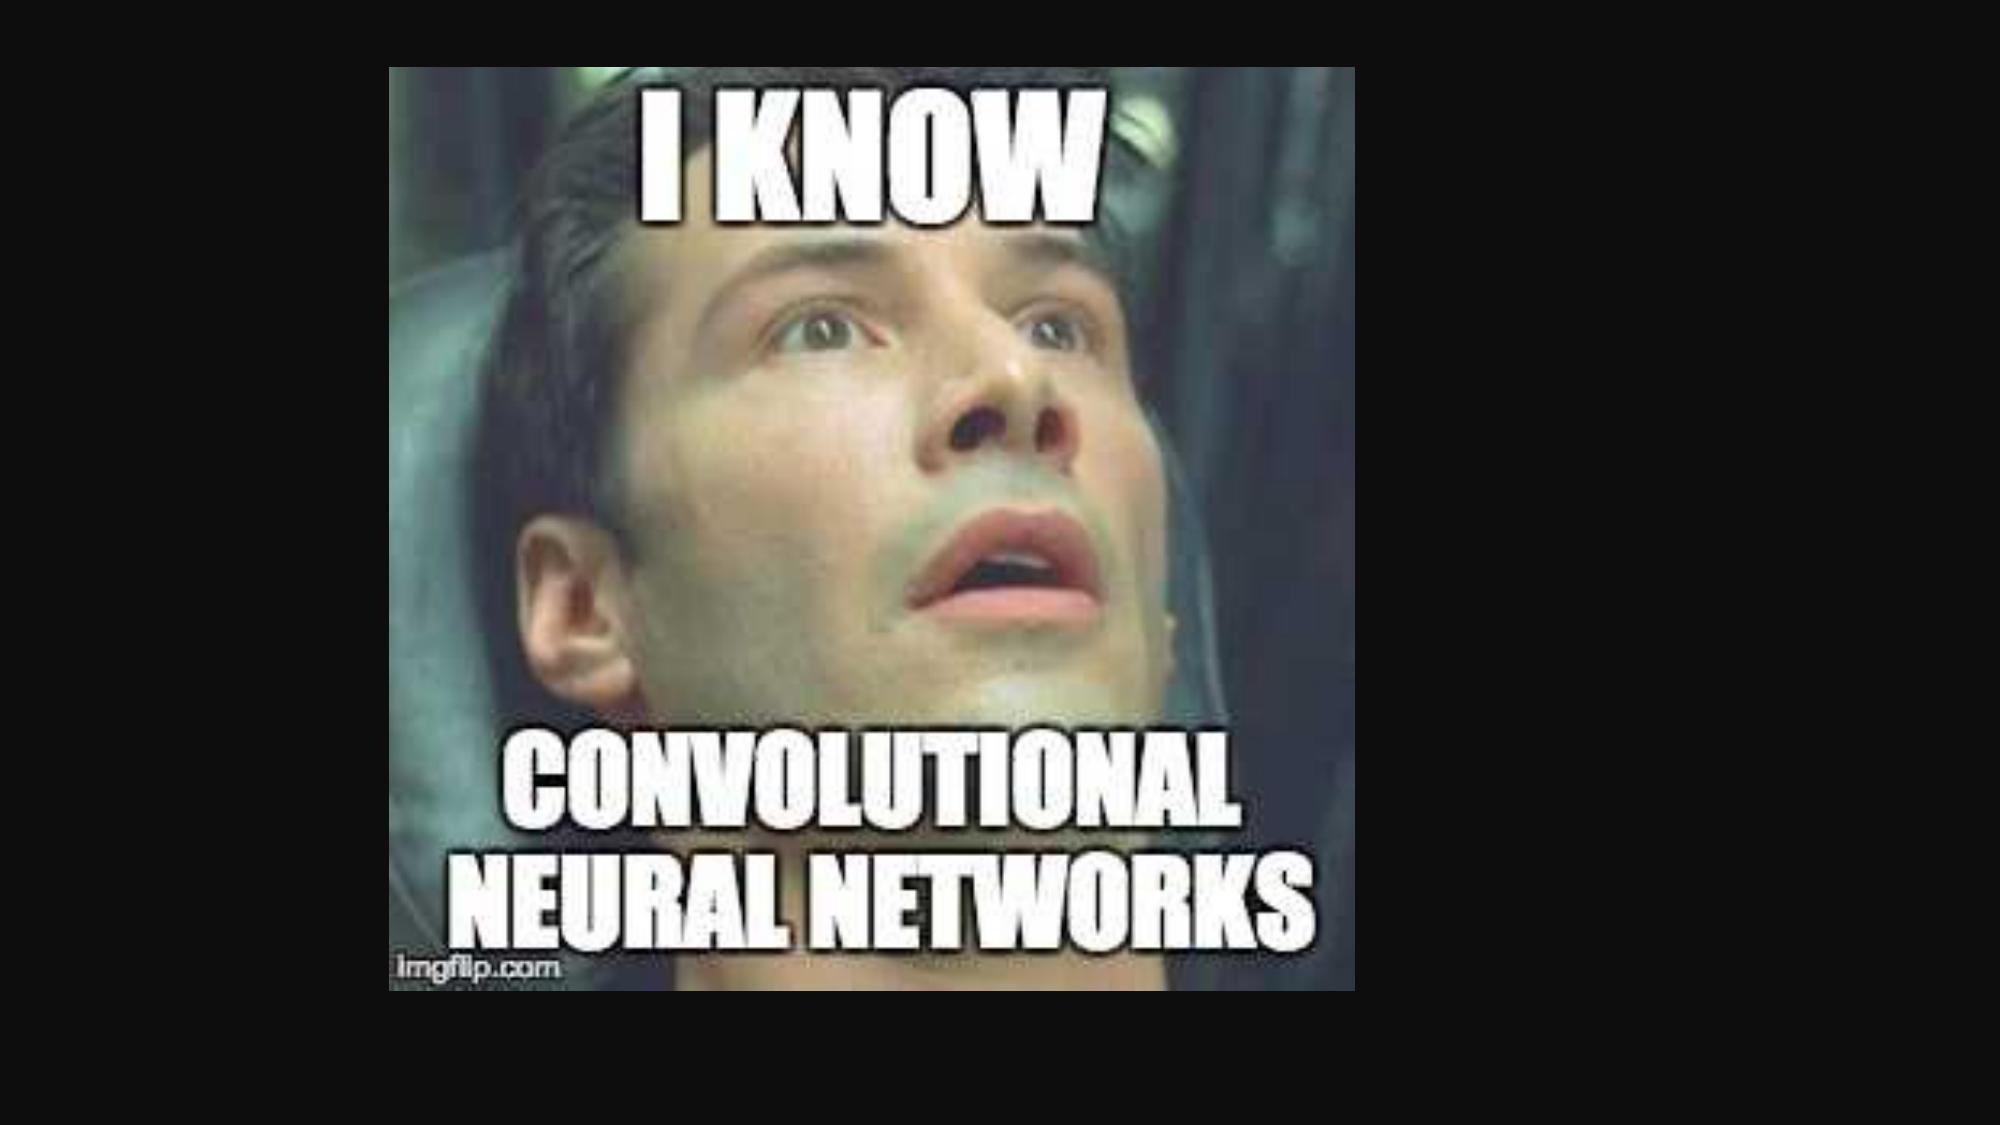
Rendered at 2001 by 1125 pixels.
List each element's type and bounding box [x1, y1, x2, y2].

picture [388, 67, 1355, 991]
